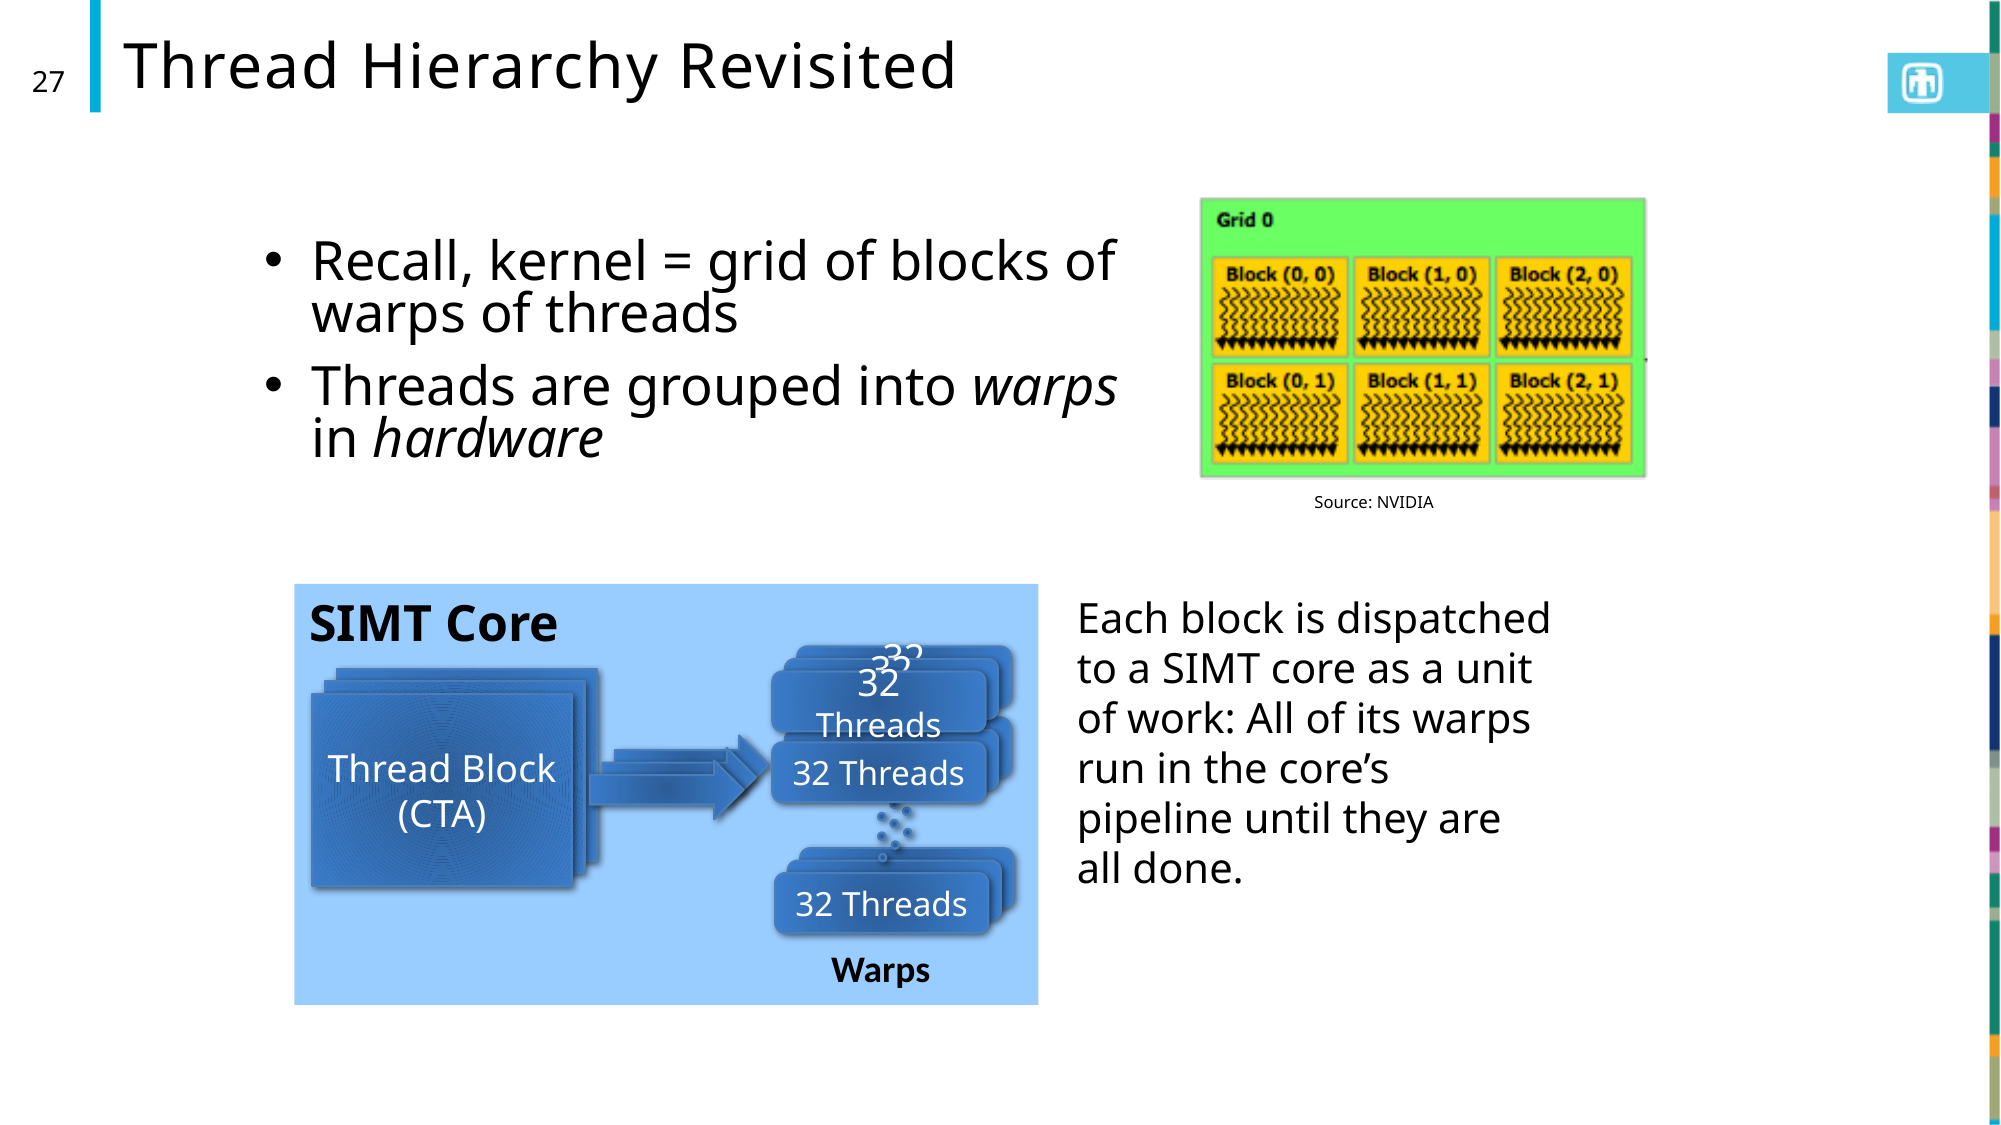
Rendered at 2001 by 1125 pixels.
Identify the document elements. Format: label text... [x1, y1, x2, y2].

picture [1990, 1, 1999, 215]
title Thread Hierarchy Revisited [108, 12, 1759, 127]
text_box Each block is dispatched to a SIMT core as a unit of work: All of its warps run in the core’s pipeline until they are all done. [1062, 583, 1570, 899]
picture [1199, 195, 1651, 481]
slide_number 27 [11, 53, 81, 113]
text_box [311, 670, 989, 999]
text_box SIMT Core [294, 584, 1039, 1005]
picture [1901, 62, 1944, 104]
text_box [324, 646, 1014, 921]
picture [1990, 330, 1999, 1120]
text_box Source: NVIDIA [1299, 489, 1638, 519]
text_box Recall, kernel = grid of blocks of warps of threads Threads are grouped into warps in hardware [249, 196, 1163, 584]
